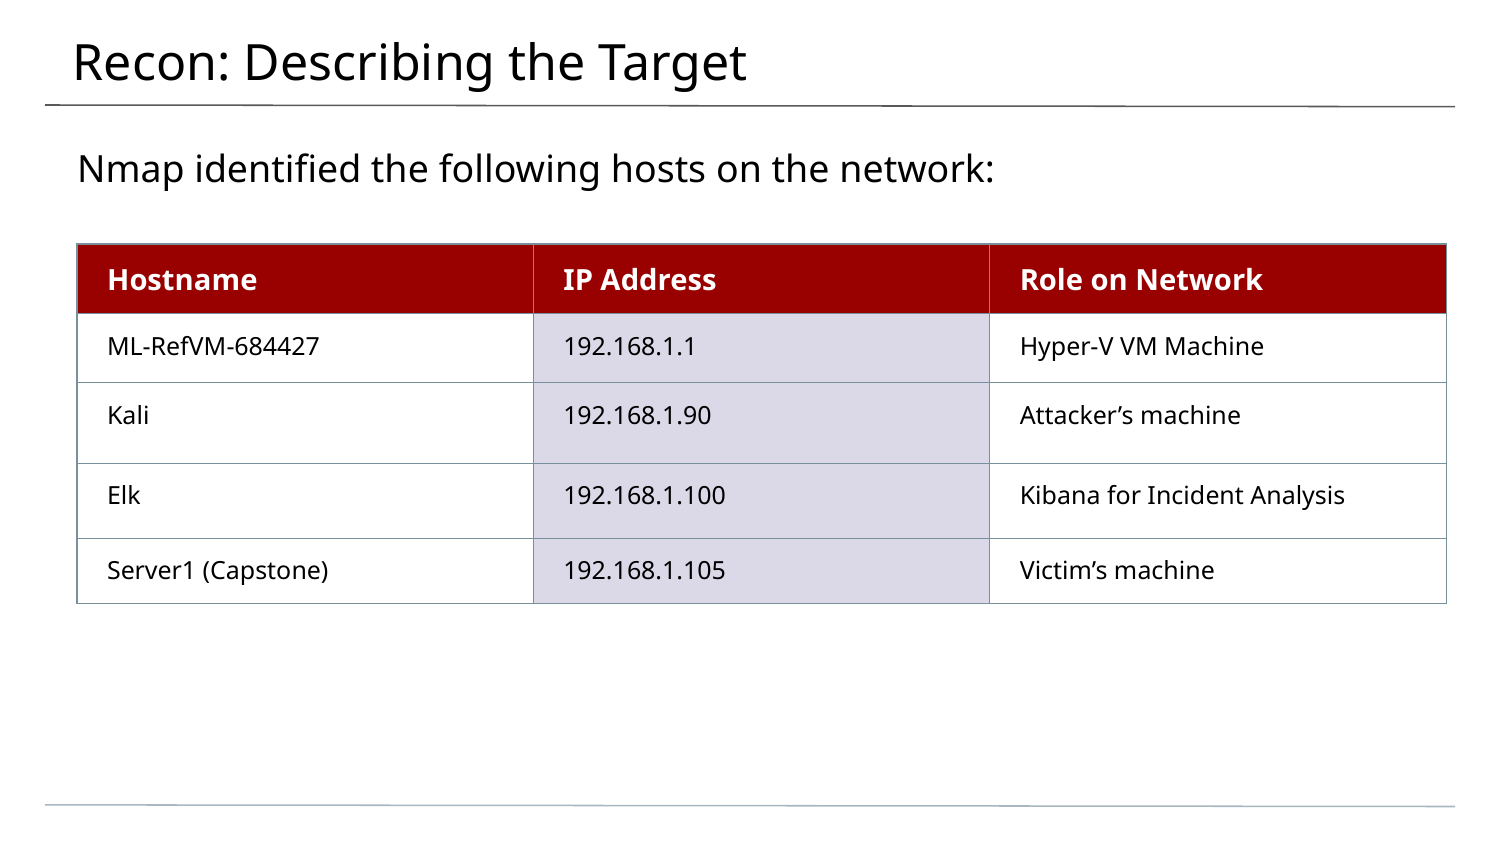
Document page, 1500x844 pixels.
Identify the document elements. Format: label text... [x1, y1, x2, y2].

table_cell ML-RefVM-684427 [78, 314, 533, 382]
table_cell Kali [78, 383, 533, 463]
table_cell Server1 (Capstone) [78, 539, 533, 603]
table_cell 192.168.1.100 [534, 464, 989, 538]
table_cell 192.168.1.1 [534, 314, 989, 382]
table_header Role on Network [990, 245, 1446, 313]
table_cell 192.168.1.90 [534, 383, 989, 463]
title Recon: Describing the Target [0, 0, 1500, 88]
table_cell Attacker’s machine [990, 383, 1446, 463]
table_cell Kibana for Incident Analysis [990, 464, 1446, 538]
table_cell Elk [78, 464, 533, 538]
table_cell Victim’s machine [990, 539, 1446, 603]
table_header IP Address [534, 245, 989, 313]
table_cell 192.168.1.105 [534, 539, 989, 603]
table_header Hostname [78, 245, 533, 313]
subtitle Nmap identified the following hosts on the network: [2, 129, 1500, 190]
table_cell Hyper-V VM Machine [990, 314, 1446, 382]
